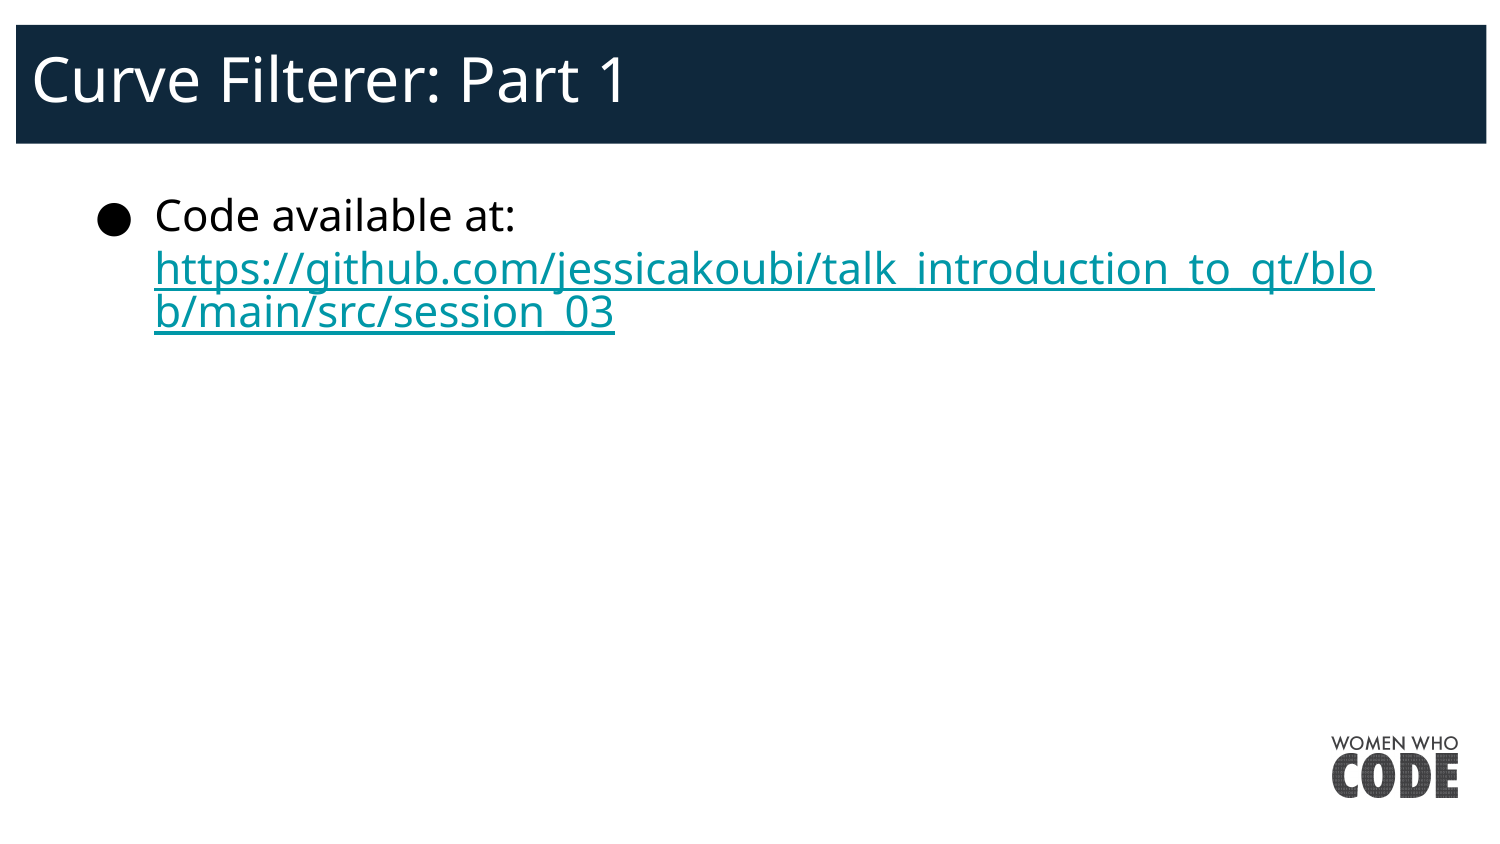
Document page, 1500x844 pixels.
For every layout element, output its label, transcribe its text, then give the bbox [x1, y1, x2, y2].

picture [1331, 735, 1458, 798]
title Code available at: https://github.com/jessicakoubi/talk_introduction_to_qt/blob/main/src/session_03 [64, 172, 1400, 775]
text_box Curve Filterer: Part 1 [16, 24, 1487, 144]
